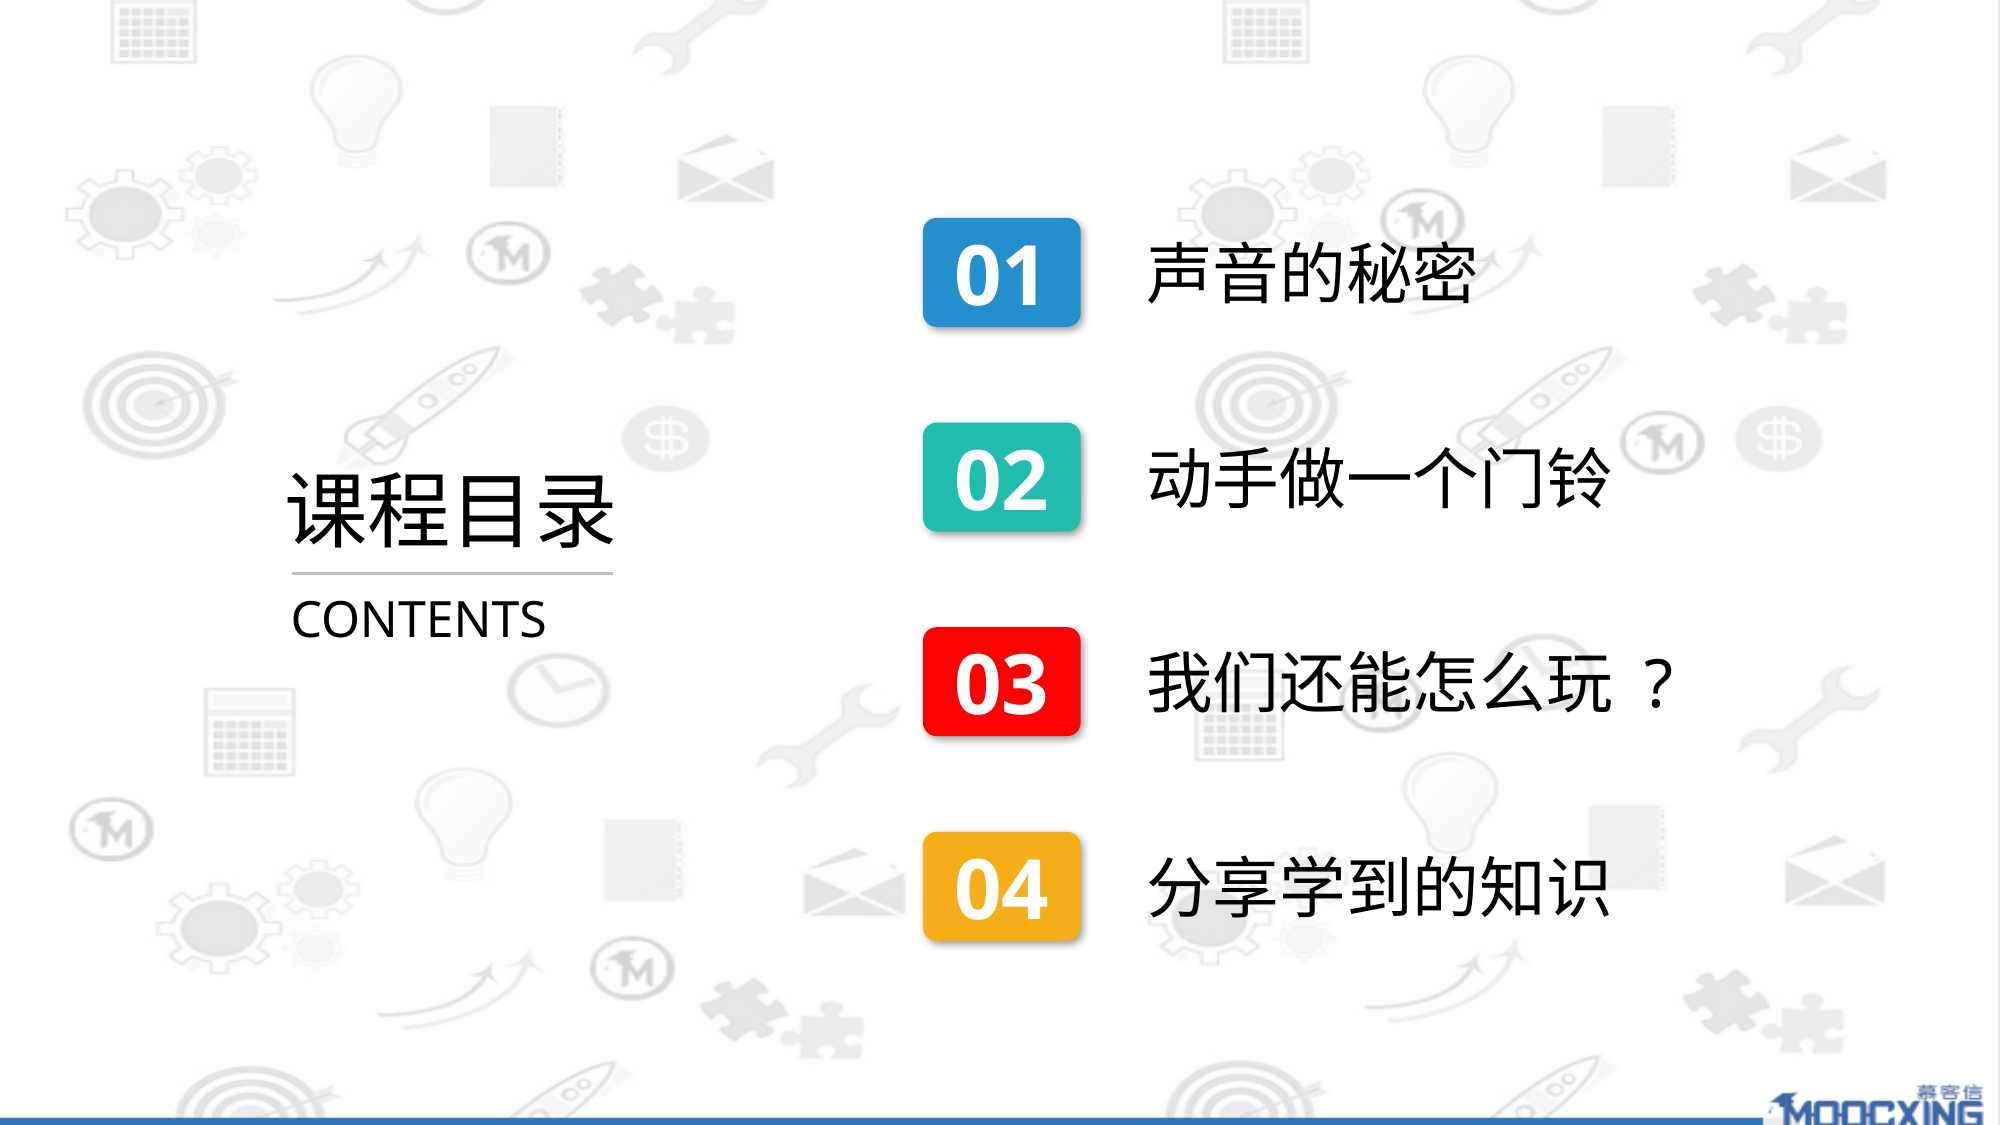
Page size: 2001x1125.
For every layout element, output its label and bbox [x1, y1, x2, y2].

text_box [922, 627, 1725, 737]
text_box [922, 422, 1646, 532]
text_box [267, 450, 635, 656]
picture [0, 0, 1998, 1125]
text_box [922, 217, 1536, 327]
text_box [922, 831, 1709, 941]
